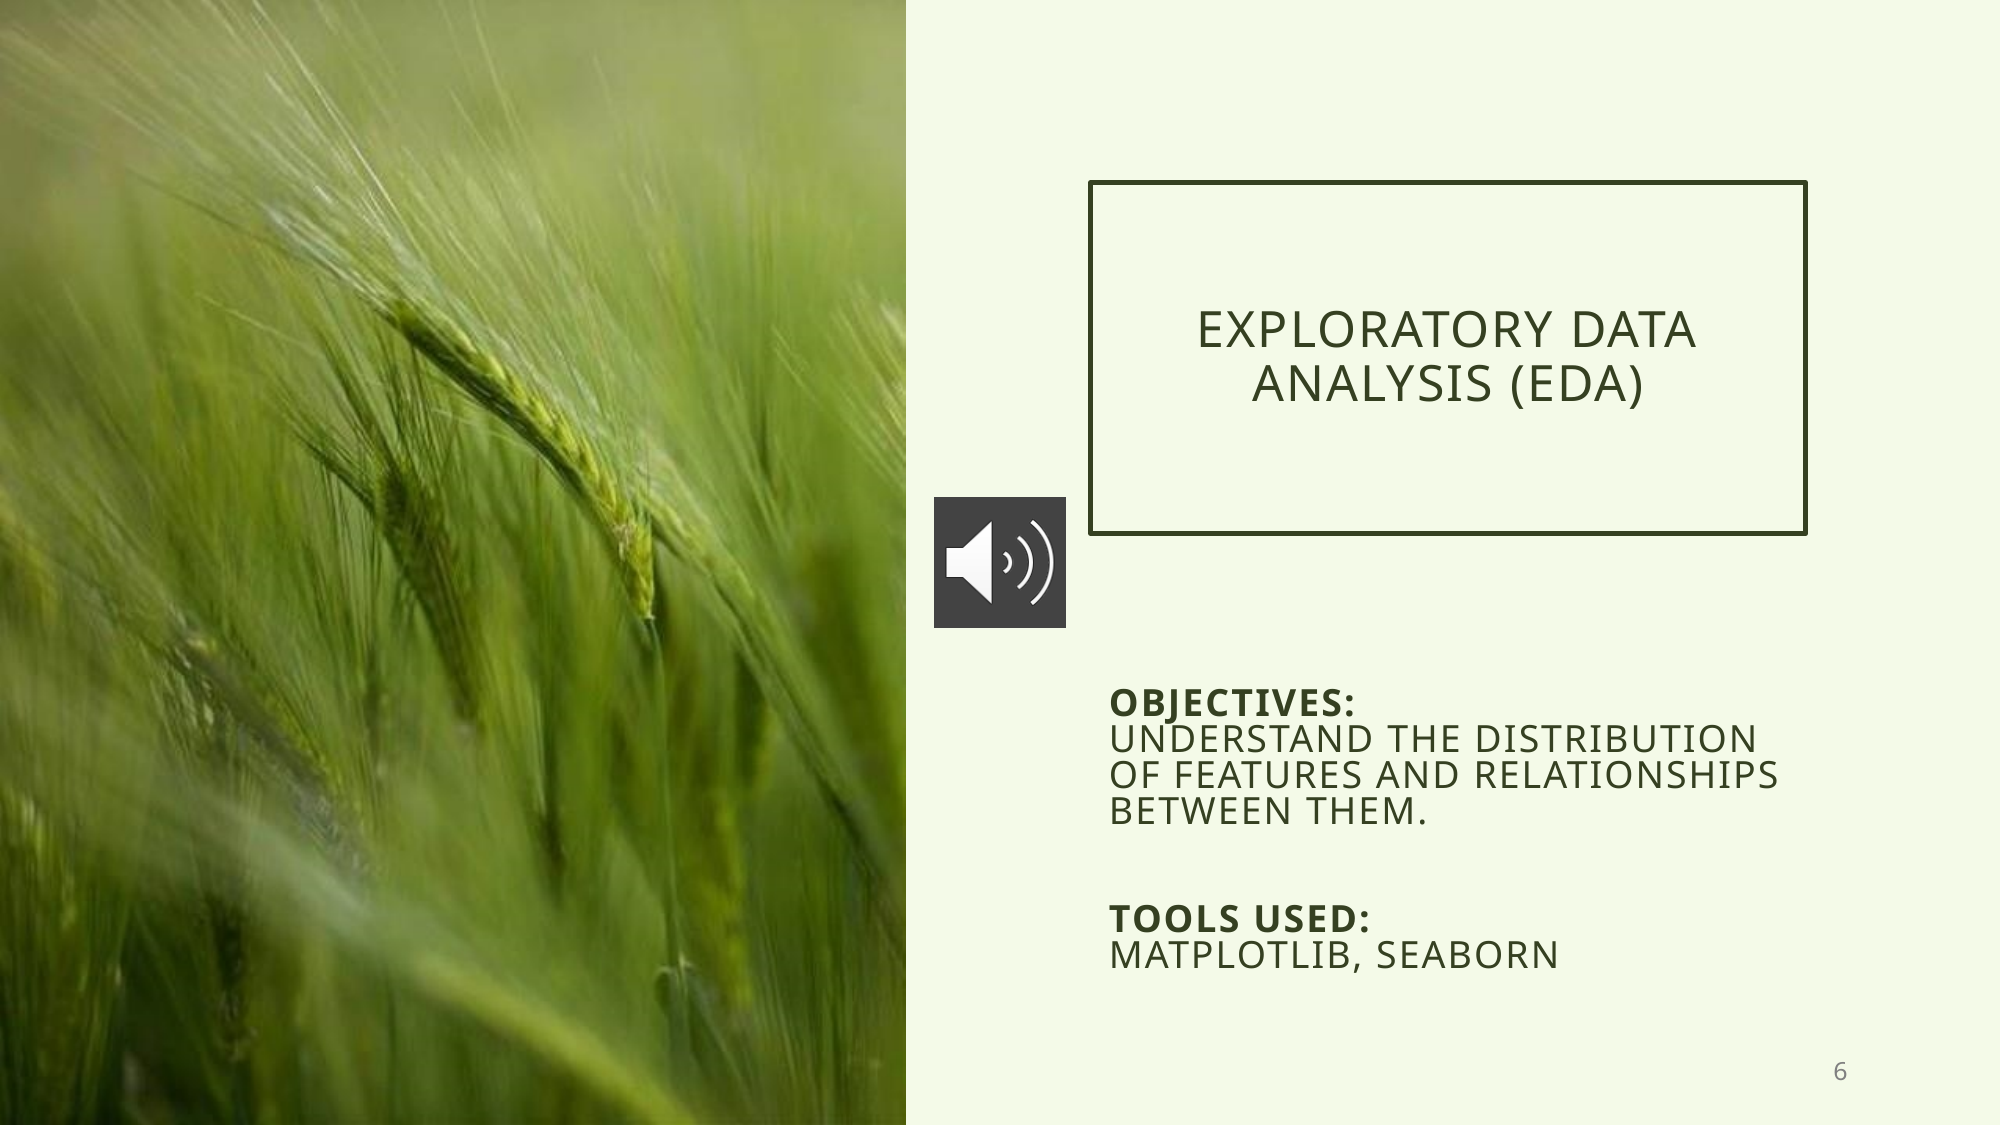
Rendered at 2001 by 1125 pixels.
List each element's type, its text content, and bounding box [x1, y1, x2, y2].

list Objectives: Understand the distribution of features and relationships between them. Tools Used: Matplotlib, Seaborn [1094, 680, 1810, 975]
picture [933, 495, 1067, 630]
title Exploratory data analysis (eda) [1088, 180, 1808, 536]
slide_number 6 [1606, 1042, 1863, 1103]
picture [0, 0, 906, 1125]
